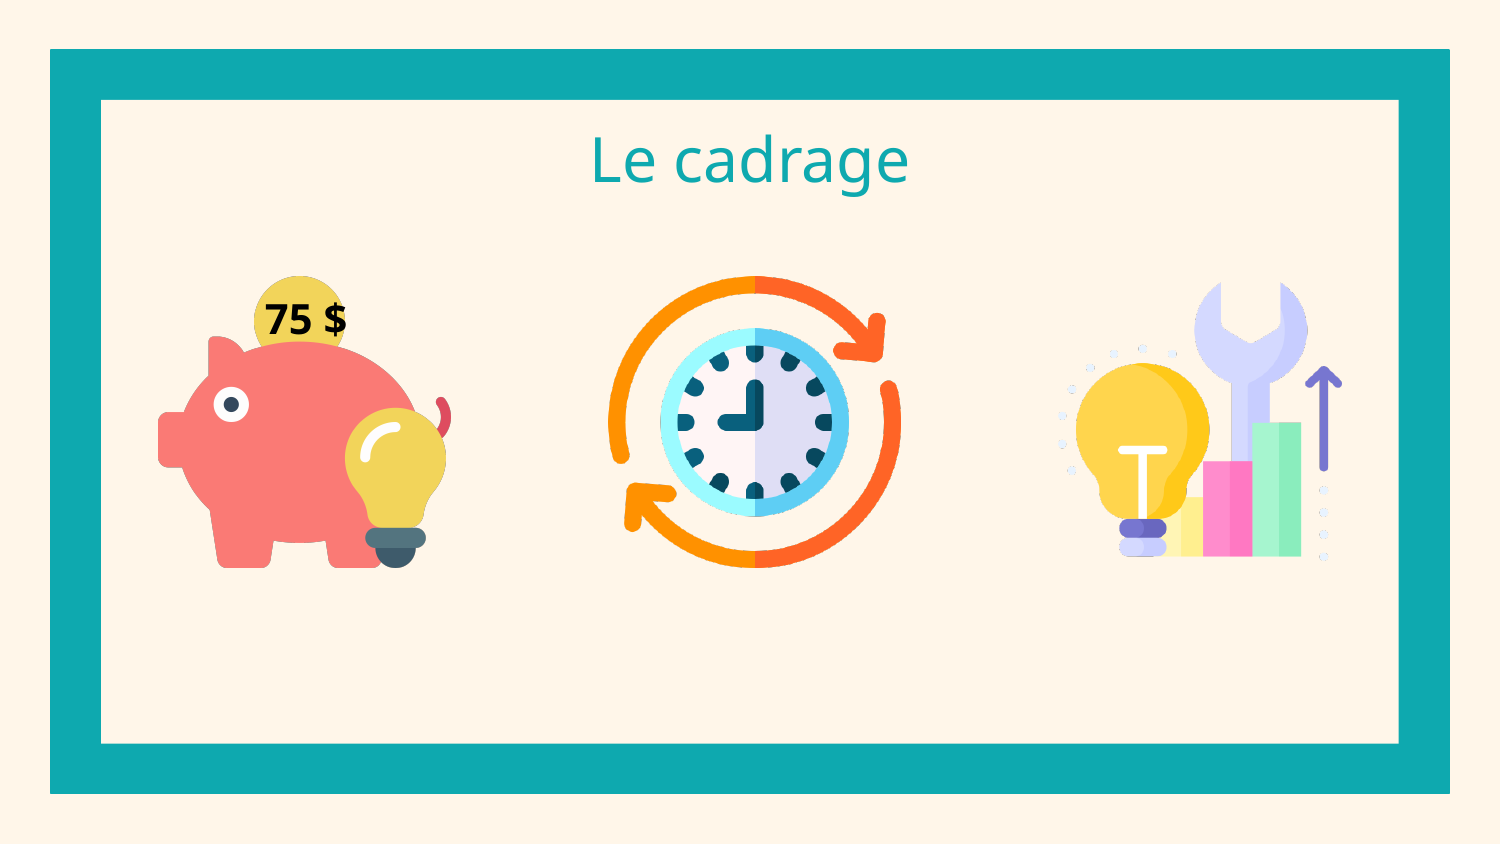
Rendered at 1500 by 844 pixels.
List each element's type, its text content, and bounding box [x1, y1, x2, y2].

picture [608, 275, 901, 568]
title Le cadrage [180, 105, 1320, 190]
picture [1058, 280, 1342, 564]
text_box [158, 275, 451, 568]
